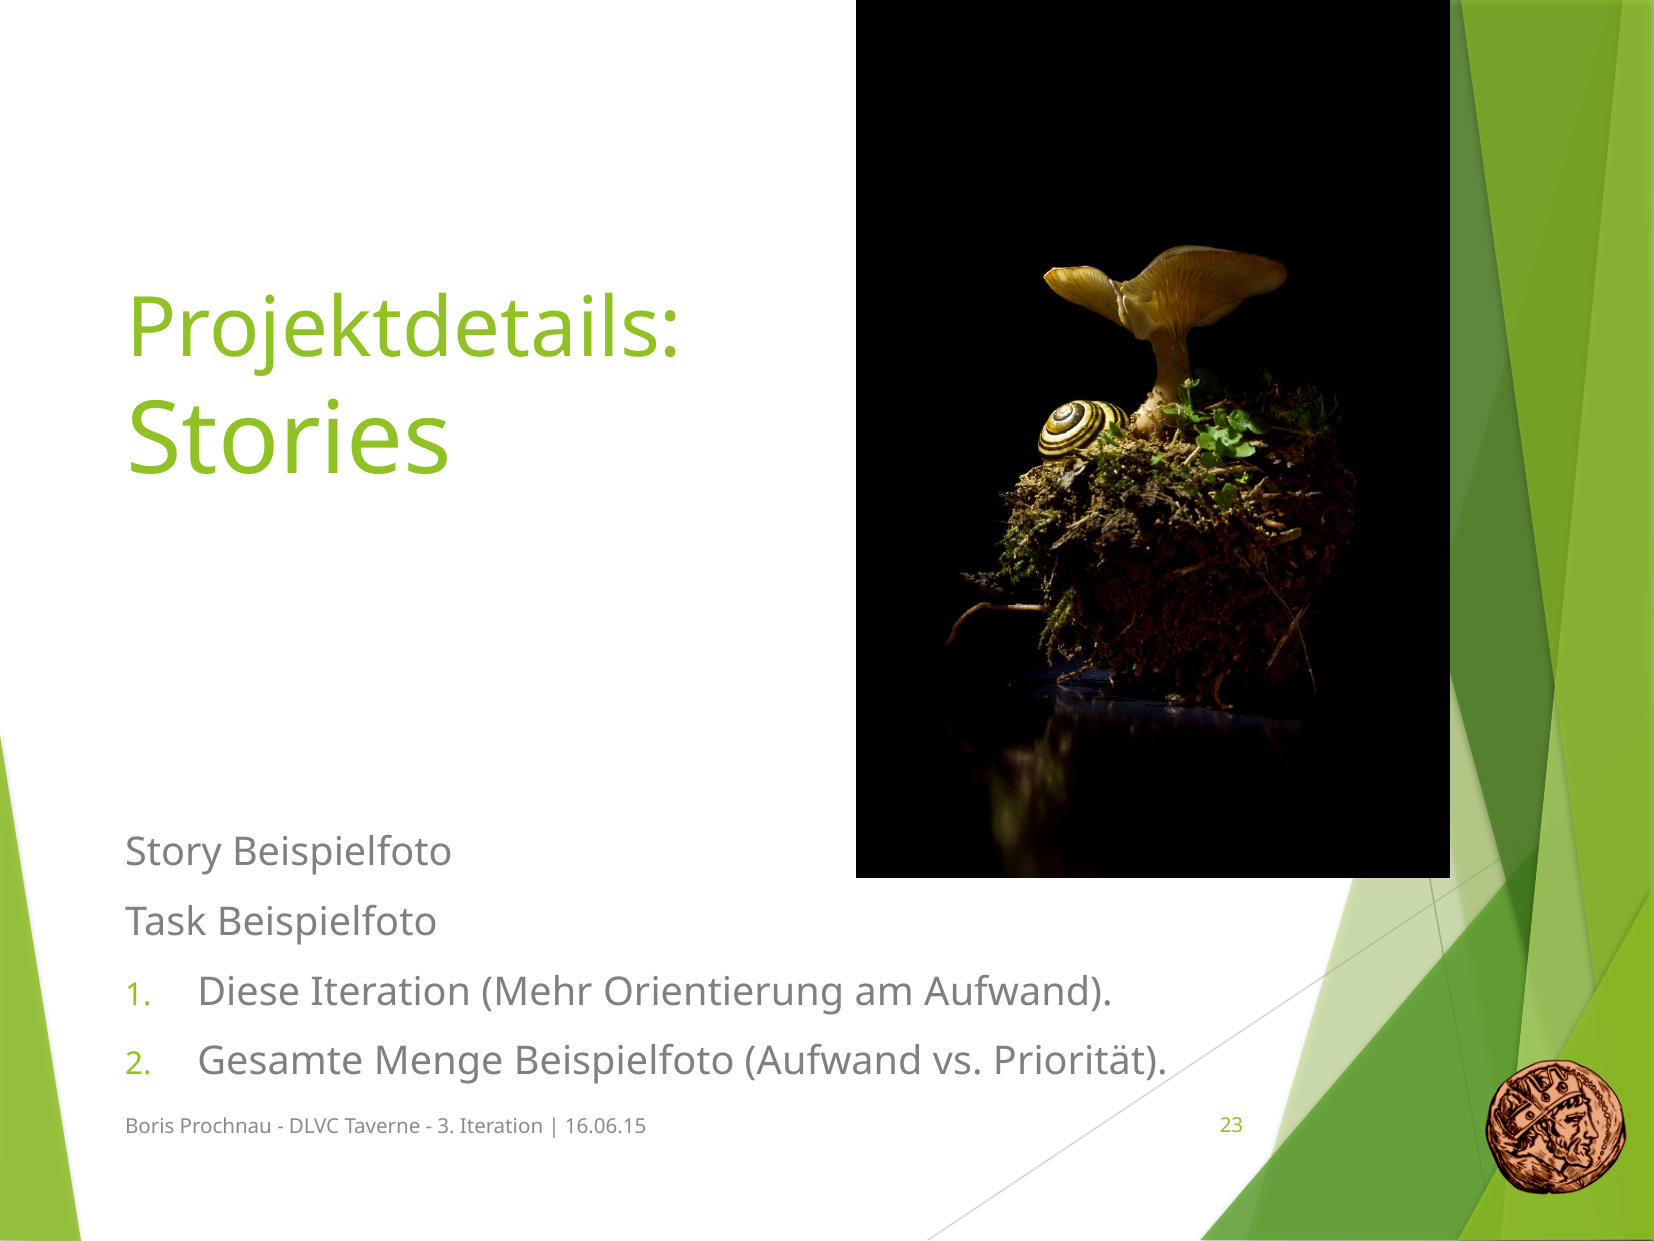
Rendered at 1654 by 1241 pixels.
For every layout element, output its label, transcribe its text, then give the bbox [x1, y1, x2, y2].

picture [1483, 1054, 1631, 1197]
picture [855, 0, 1451, 879]
list Story Beispielfoto Task Beispielfoto Diese Iteration (Mehr Orientierung am Aufwand). Gesamte Menge Beispielfoto (Aufwand vs. Priorität). [110, 818, 1259, 1093]
slide_number 23 [1165, 1092, 1259, 1159]
footer Boris Prochnau - DLVC Taverne - 3. Iteration | 16.06.15 [110, 1092, 947, 1159]
title Projektdetails: Stories [111, 110, 851, 657]
